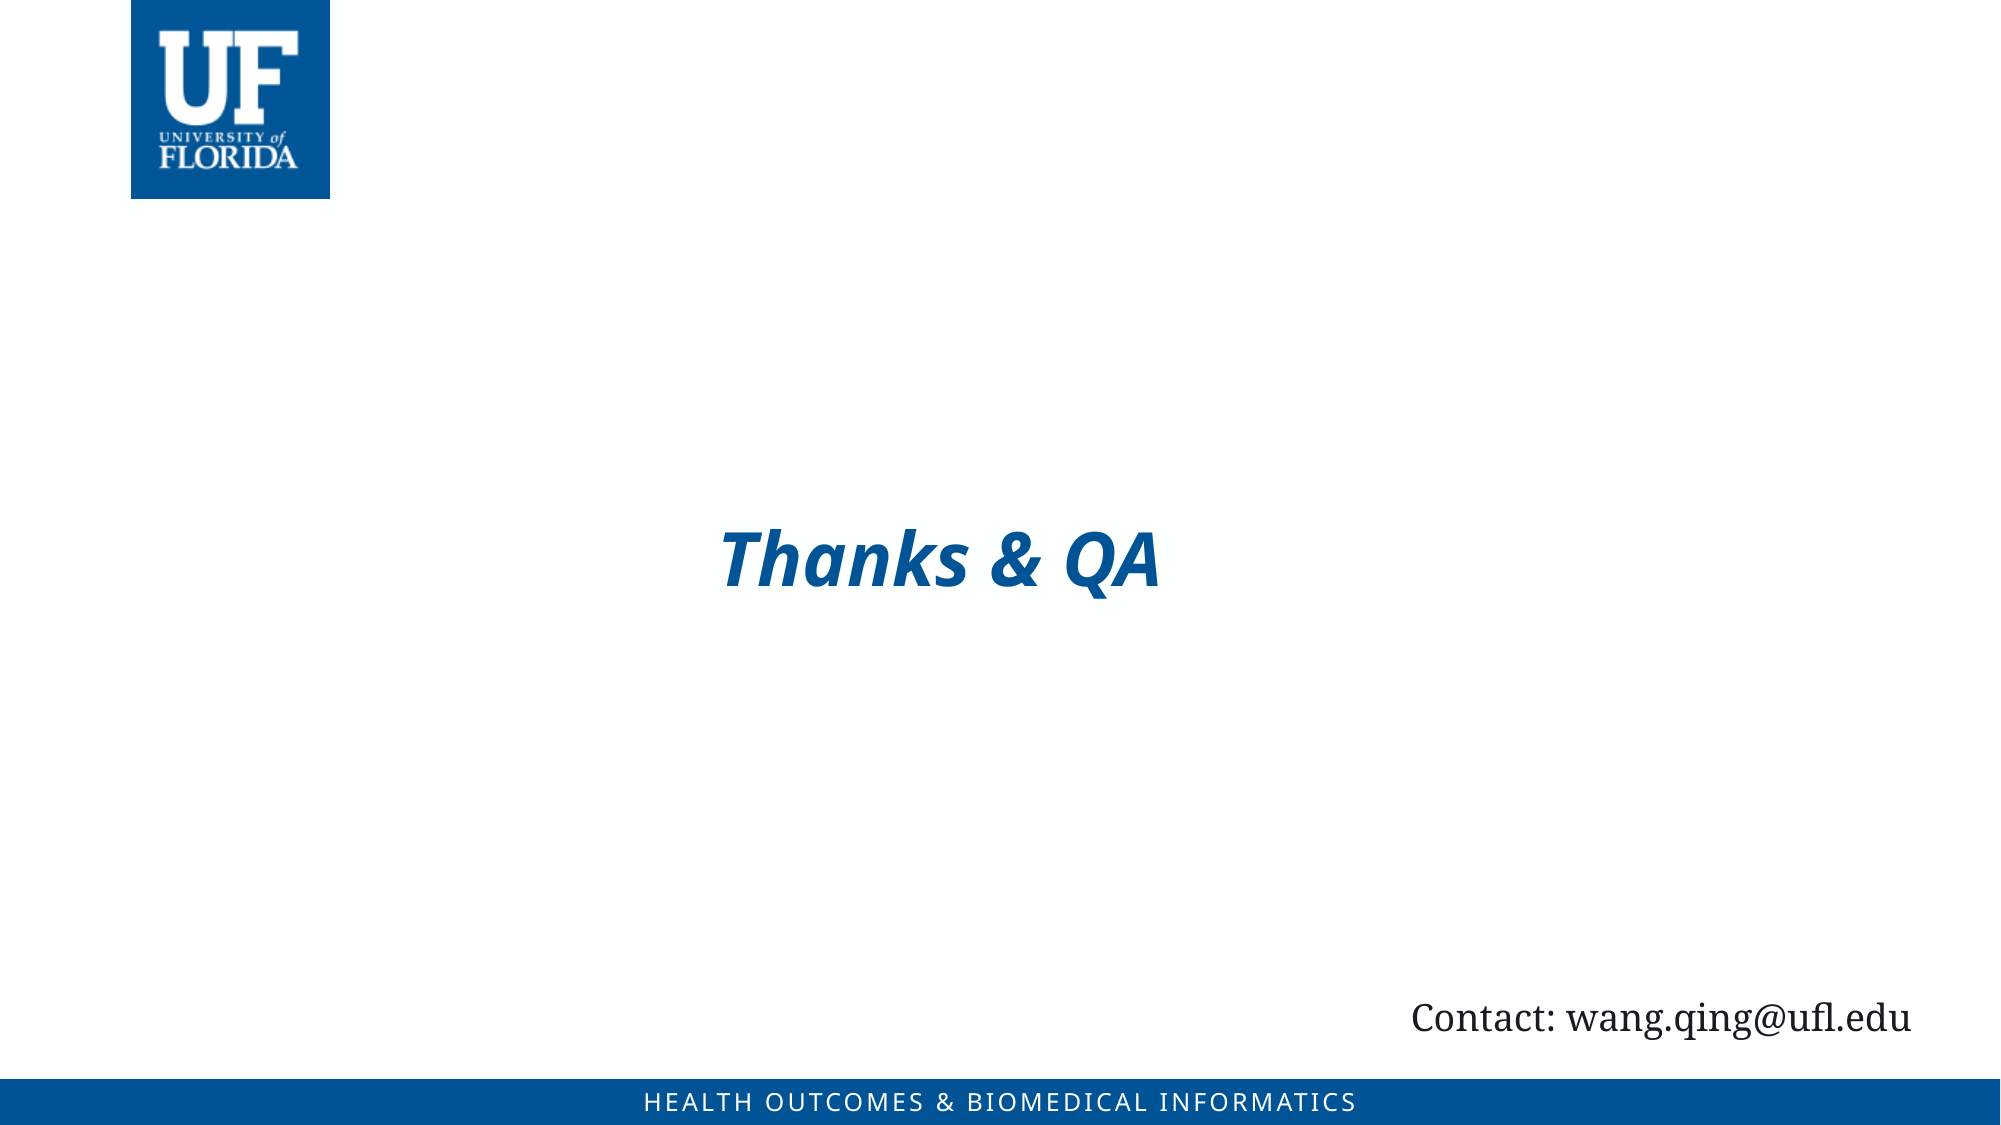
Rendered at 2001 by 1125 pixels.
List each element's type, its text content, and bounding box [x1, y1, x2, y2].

text_box Contact: wang.qing@ufl.edu [1396, 986, 2000, 1046]
picture [131, 0, 330, 199]
title Thanks & QA [702, 474, 1350, 650]
